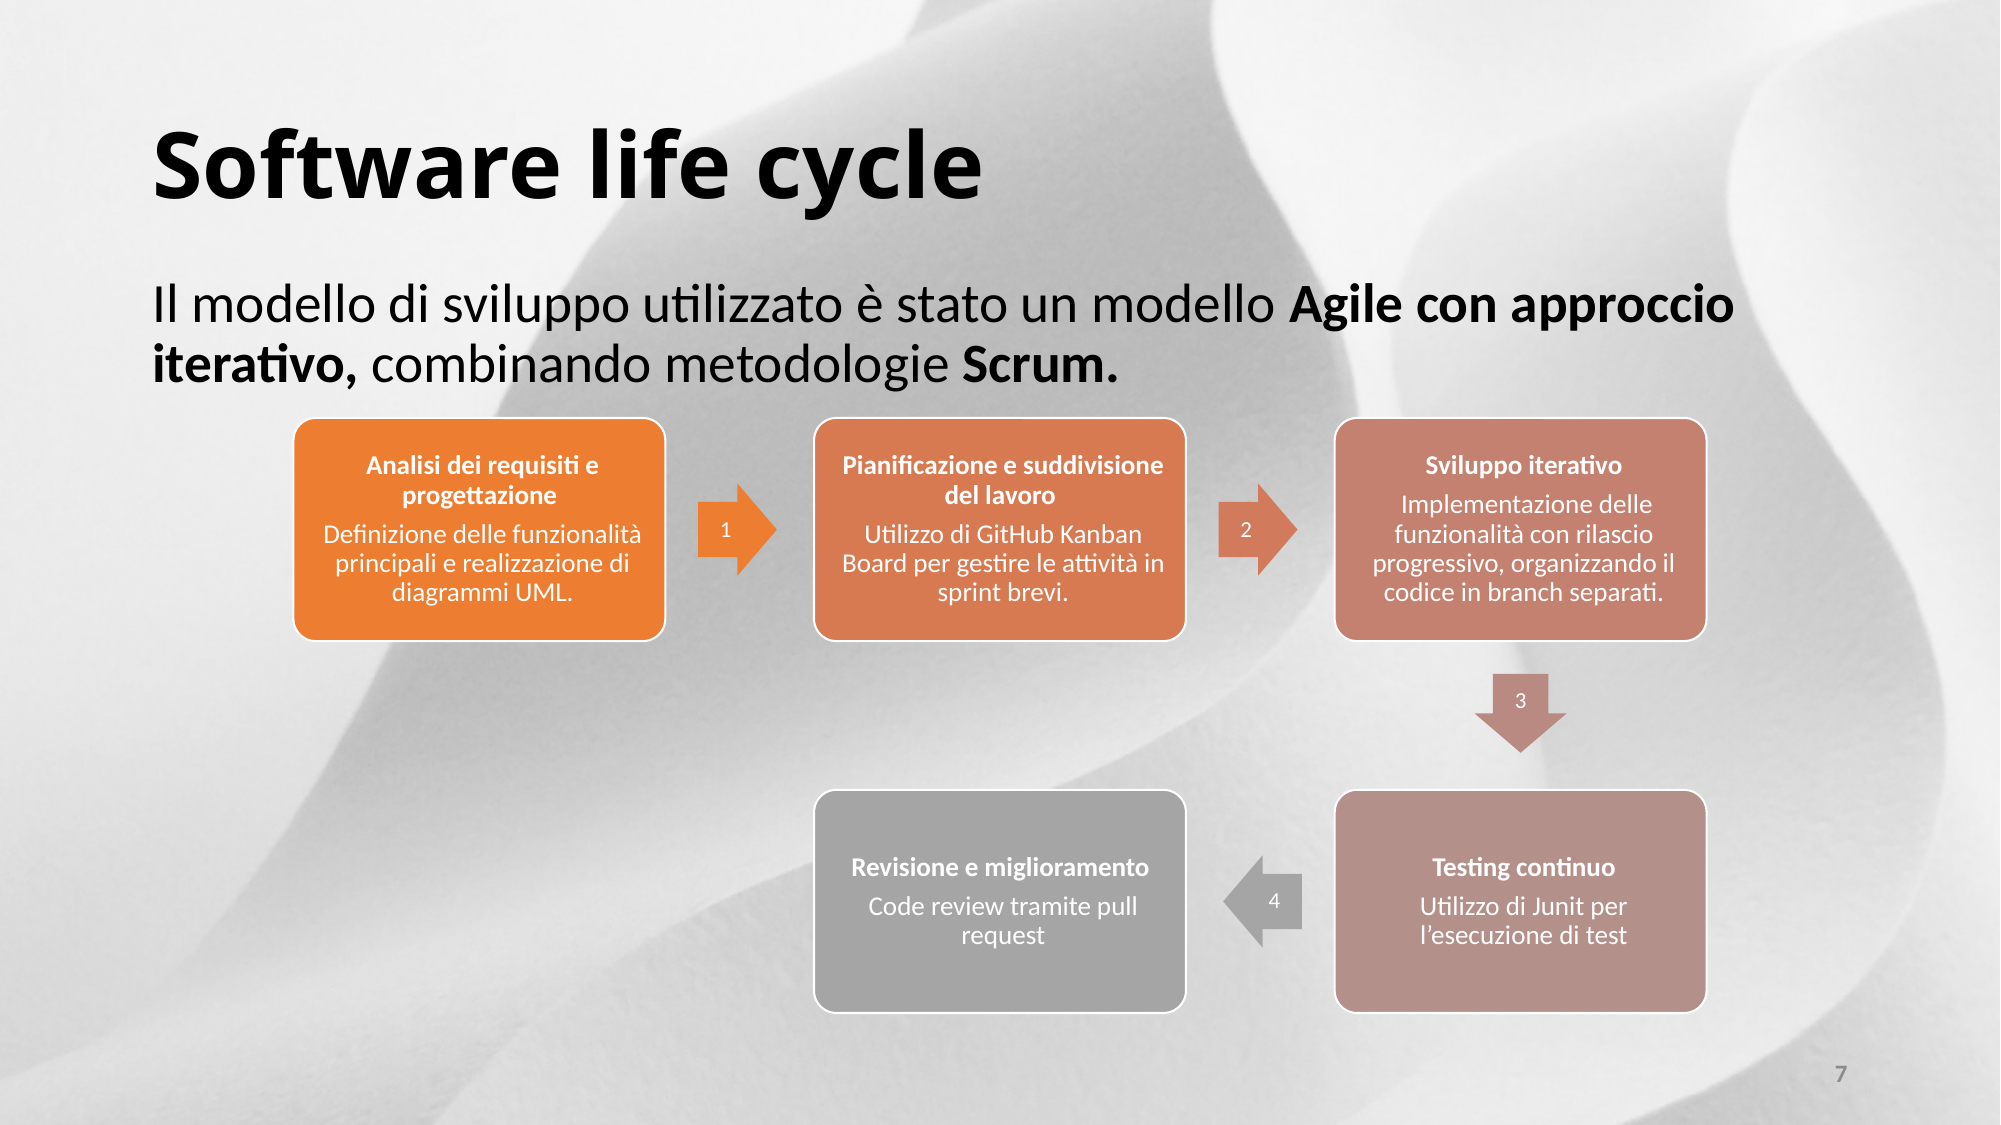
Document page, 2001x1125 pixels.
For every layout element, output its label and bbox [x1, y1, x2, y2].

picture [0, 0, 2000, 1125]
list [137, 417, 1863, 1014]
